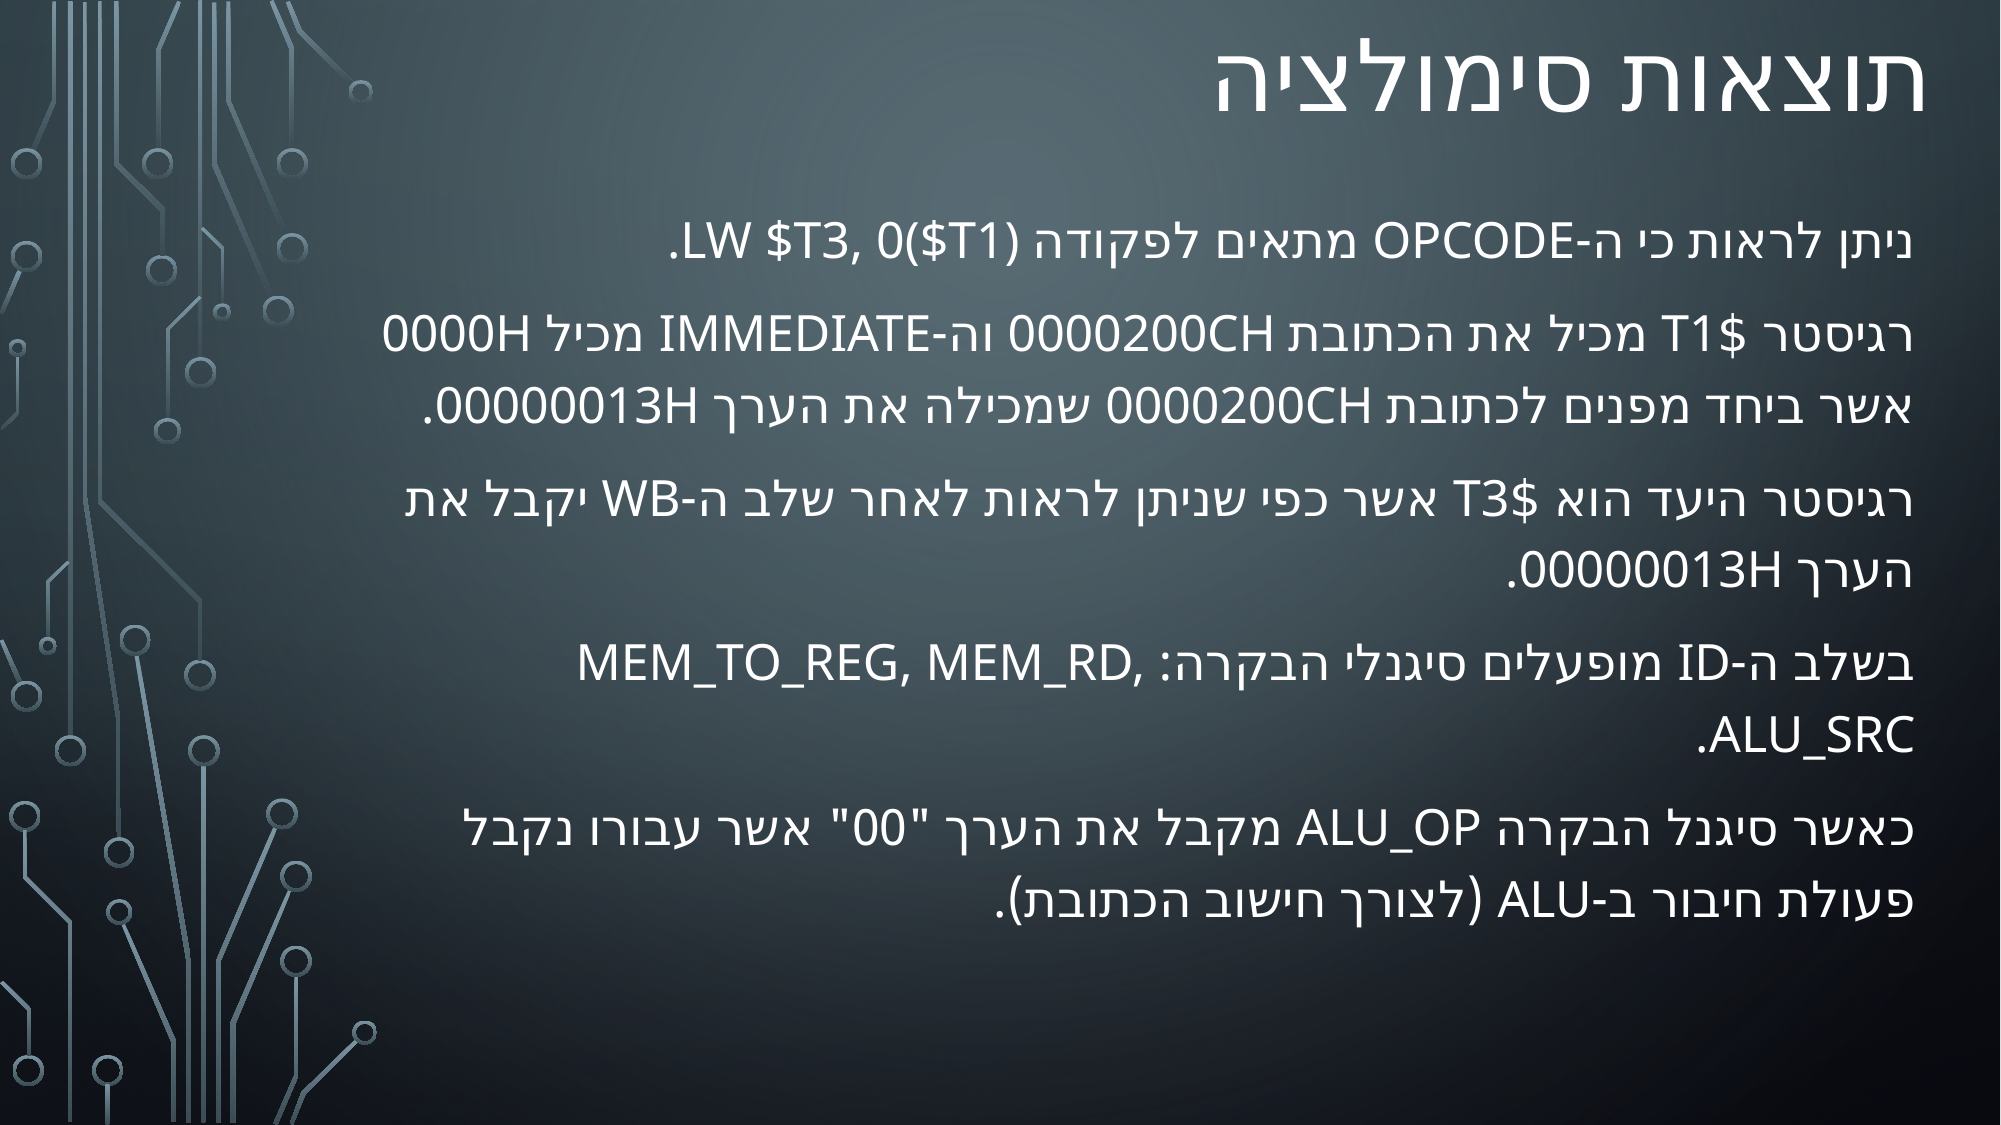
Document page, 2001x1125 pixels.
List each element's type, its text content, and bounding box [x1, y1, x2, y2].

title תוצאות סימולציה [29, 8, 1949, 142]
subtitle ניתן לראות כי ה-OPCODE מתאים לפקודה LW $t3, 0($t1). רגיסטר $t1 מכיל את הכתובת 0000200CH וה-IMMEDIATE מכיל 0000H אשר ביחד מפנים לכתובת 0000200CH שמכילה את הערך 00000013H. רגיסטר היעד הוא $T3 אשר כפי שניתן לראות לאחר שלב ה-WB יקבל את הערך 00000013H. בשלב ה-ID מופעלים סיגנלי הבקרה: MEM_TO_REG, MEM_RD, ALU_SRC. כאשר סיגנל הבקרה ALU_OP מקבל את הערך "00" אשר עבורו נקבל פעולת חיבור ב-ALU (לצורך חישוב הכתובת). [344, 188, 1931, 937]
